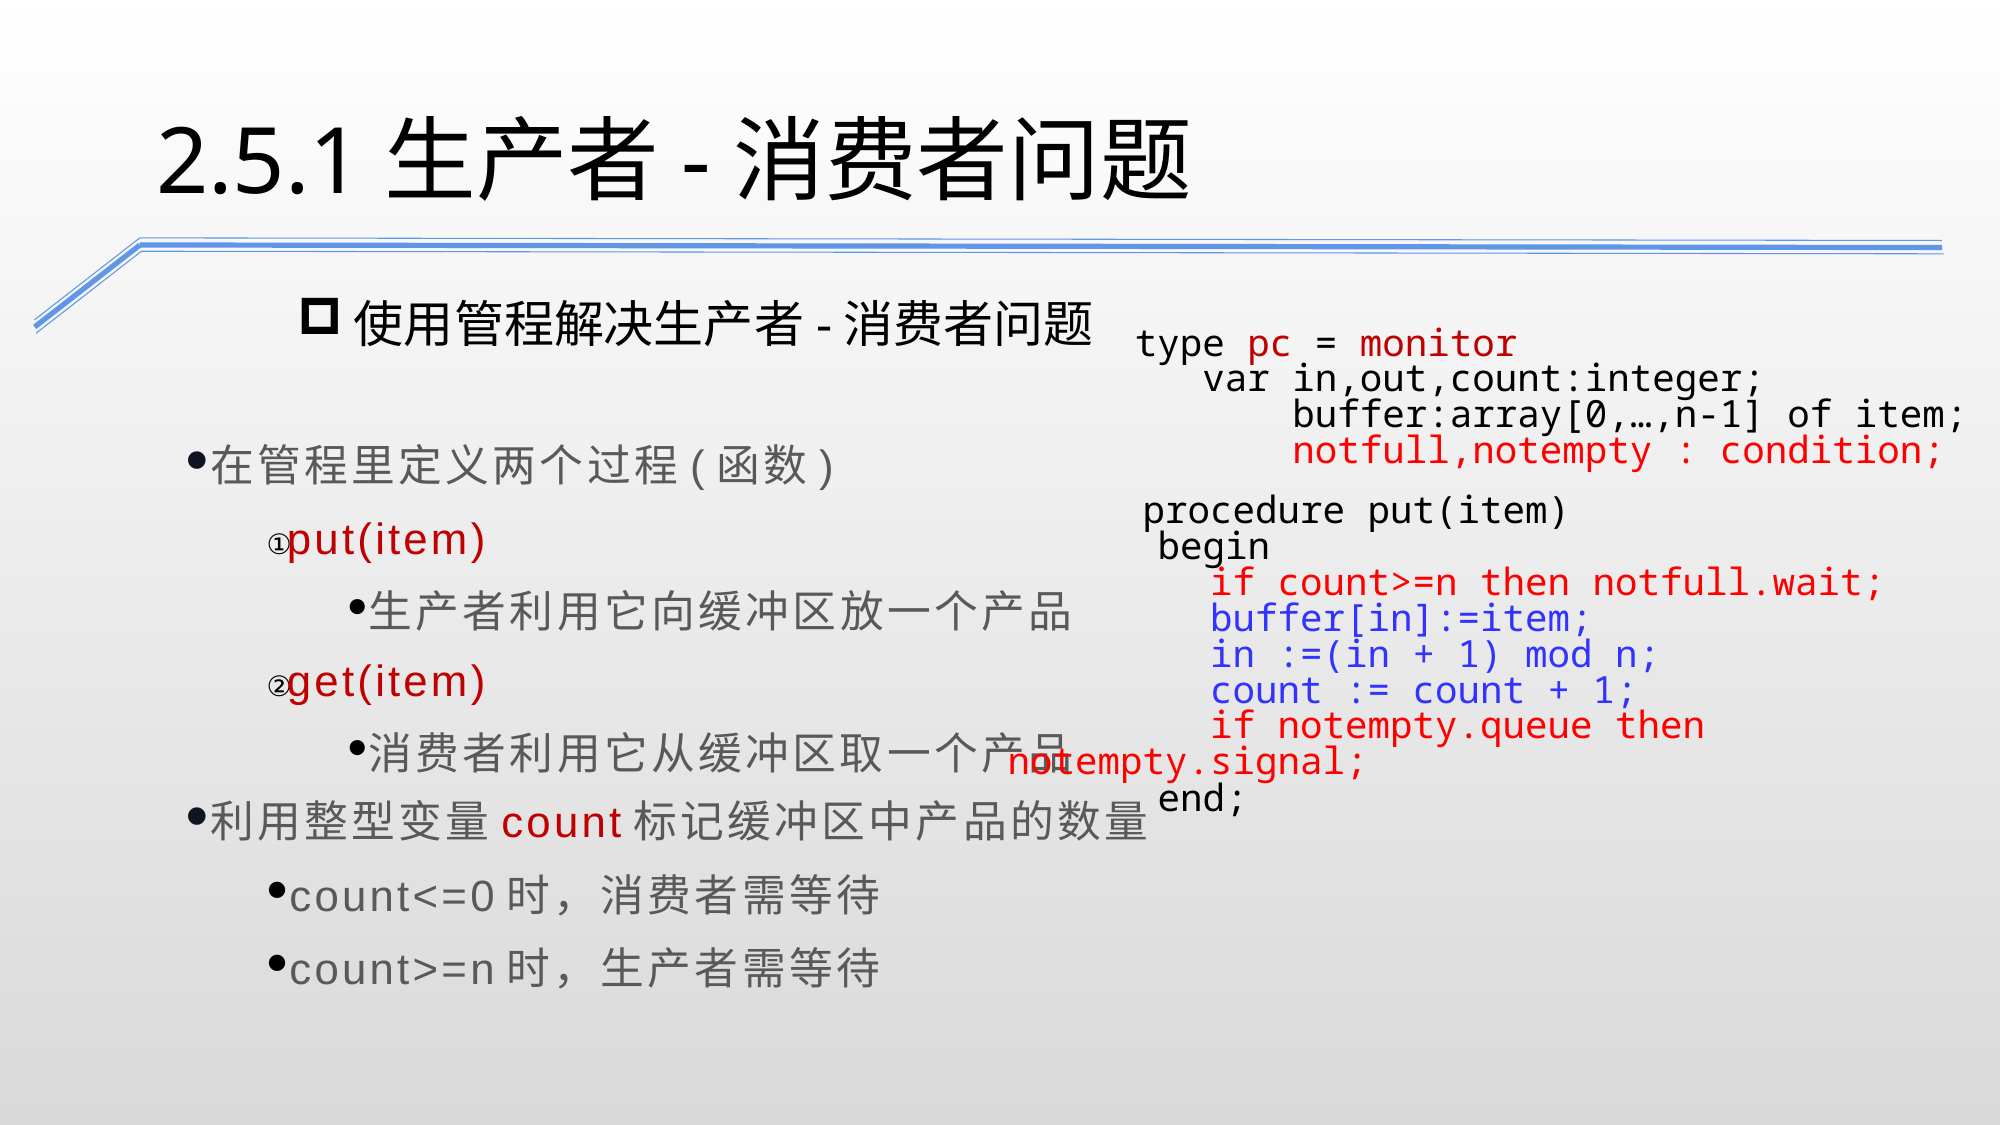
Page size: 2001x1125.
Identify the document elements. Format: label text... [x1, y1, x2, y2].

list 在管程里定义两个过程(函数) put(item) 生产者利用它向缓冲区放一个产品 get(item) 消费者利用它从缓冲区取一个产品 利用整型变量count标记缓冲区中产品的数量 count<=0时，消费者需等待 count>=n时，生产者需等待 [90, 419, 1175, 1028]
text_box procedure put(item) begin if count>=n then notfull.wait; buffer[in]:=item; in :=(in + 1) mod n; count := count + 1; if notempty.queue then notempty.signal; end; [992, 487, 1993, 826]
text_box 2.5.1生产者-消费者问题 [141, 94, 1570, 219]
text_box type pc = monitor var in,out,count:integer; buffer:array[0,…,n-1] of item; notfull,notempty : condition; [1120, 319, 2000, 479]
text_box 使用管程解决生产者-消费者问题 [282, 334, 1109, 360]
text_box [34, 237, 1942, 244]
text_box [36, 251, 1944, 334]
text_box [34, 244, 1942, 327]
